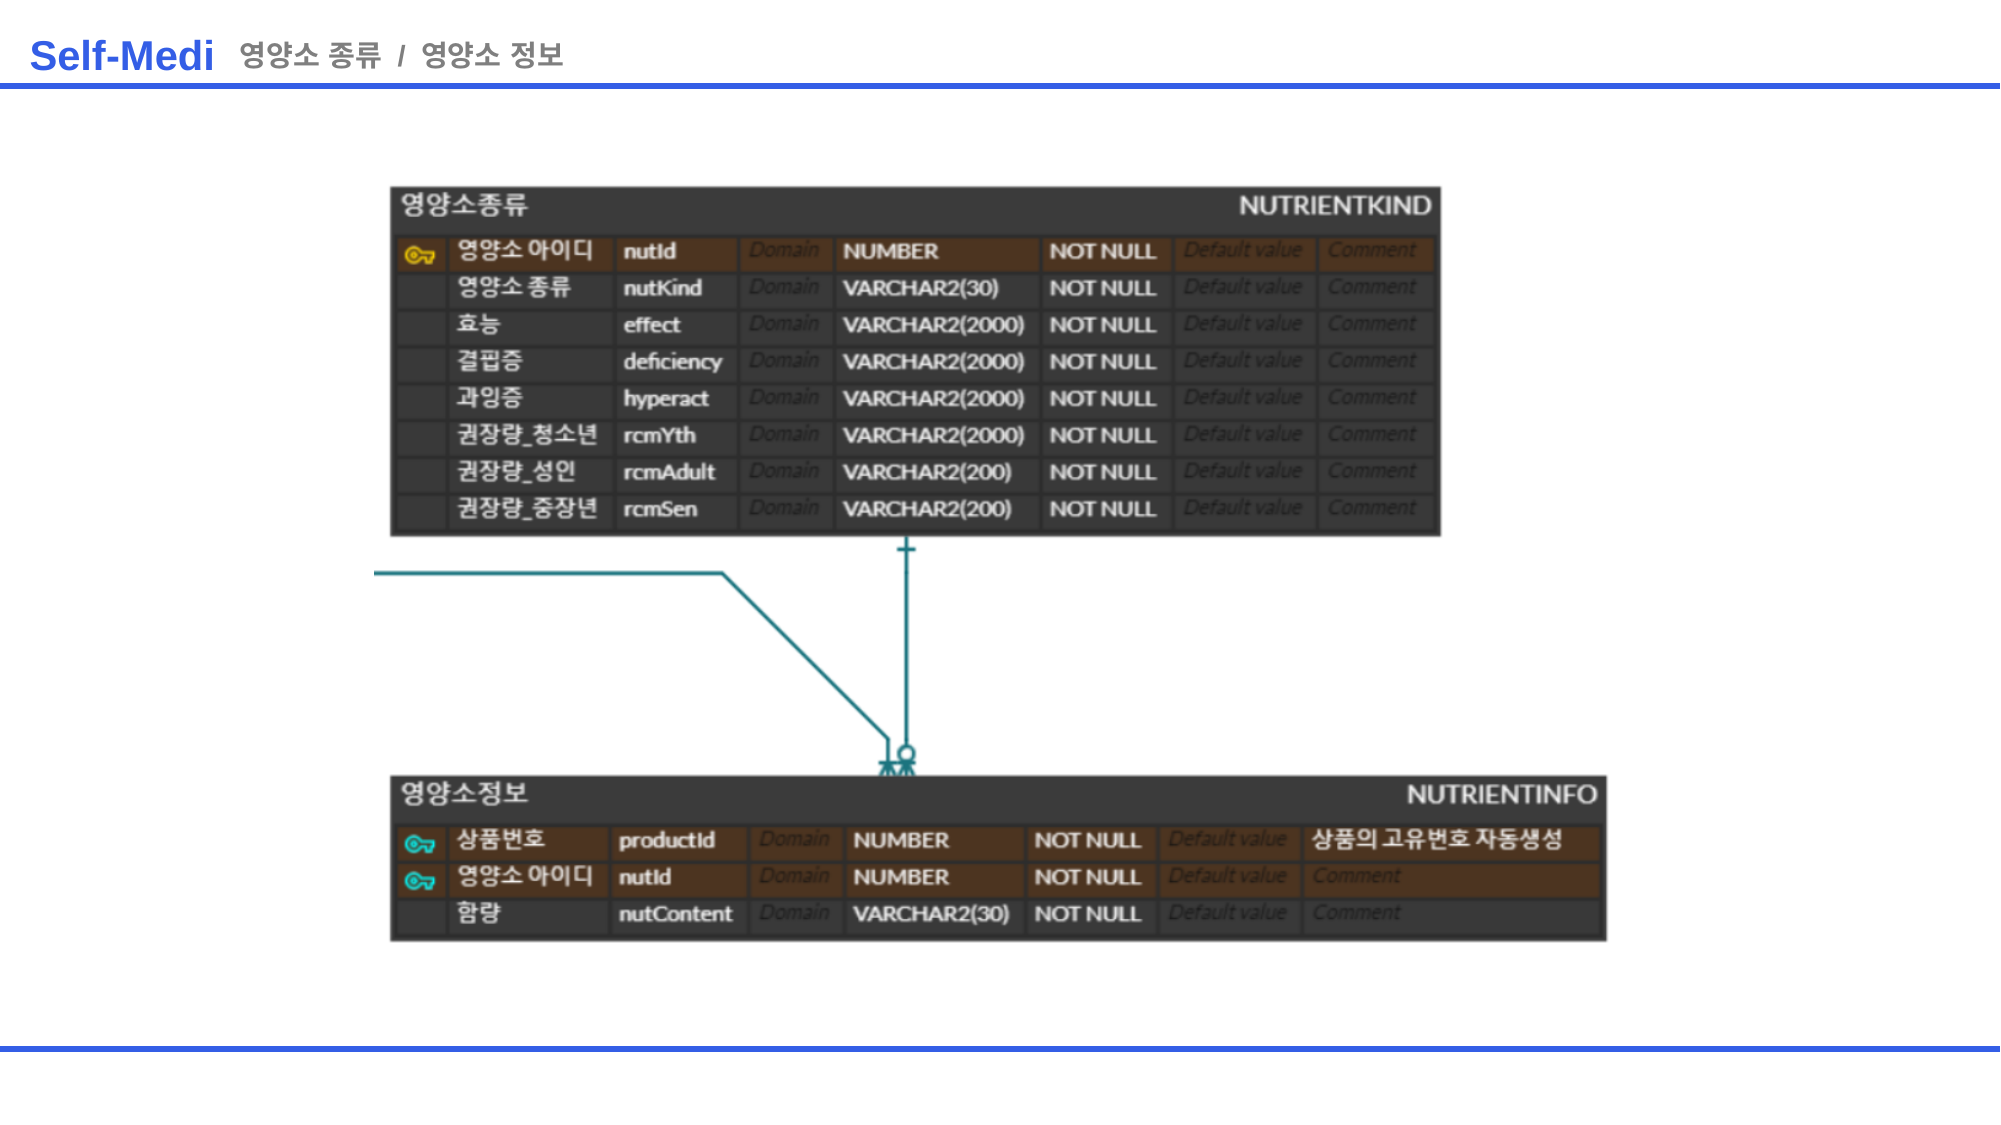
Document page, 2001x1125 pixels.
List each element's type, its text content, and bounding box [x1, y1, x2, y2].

picture [374, 168, 1626, 956]
text_box 영양소 종류 / 영양소 정보 [224, 30, 615, 81]
